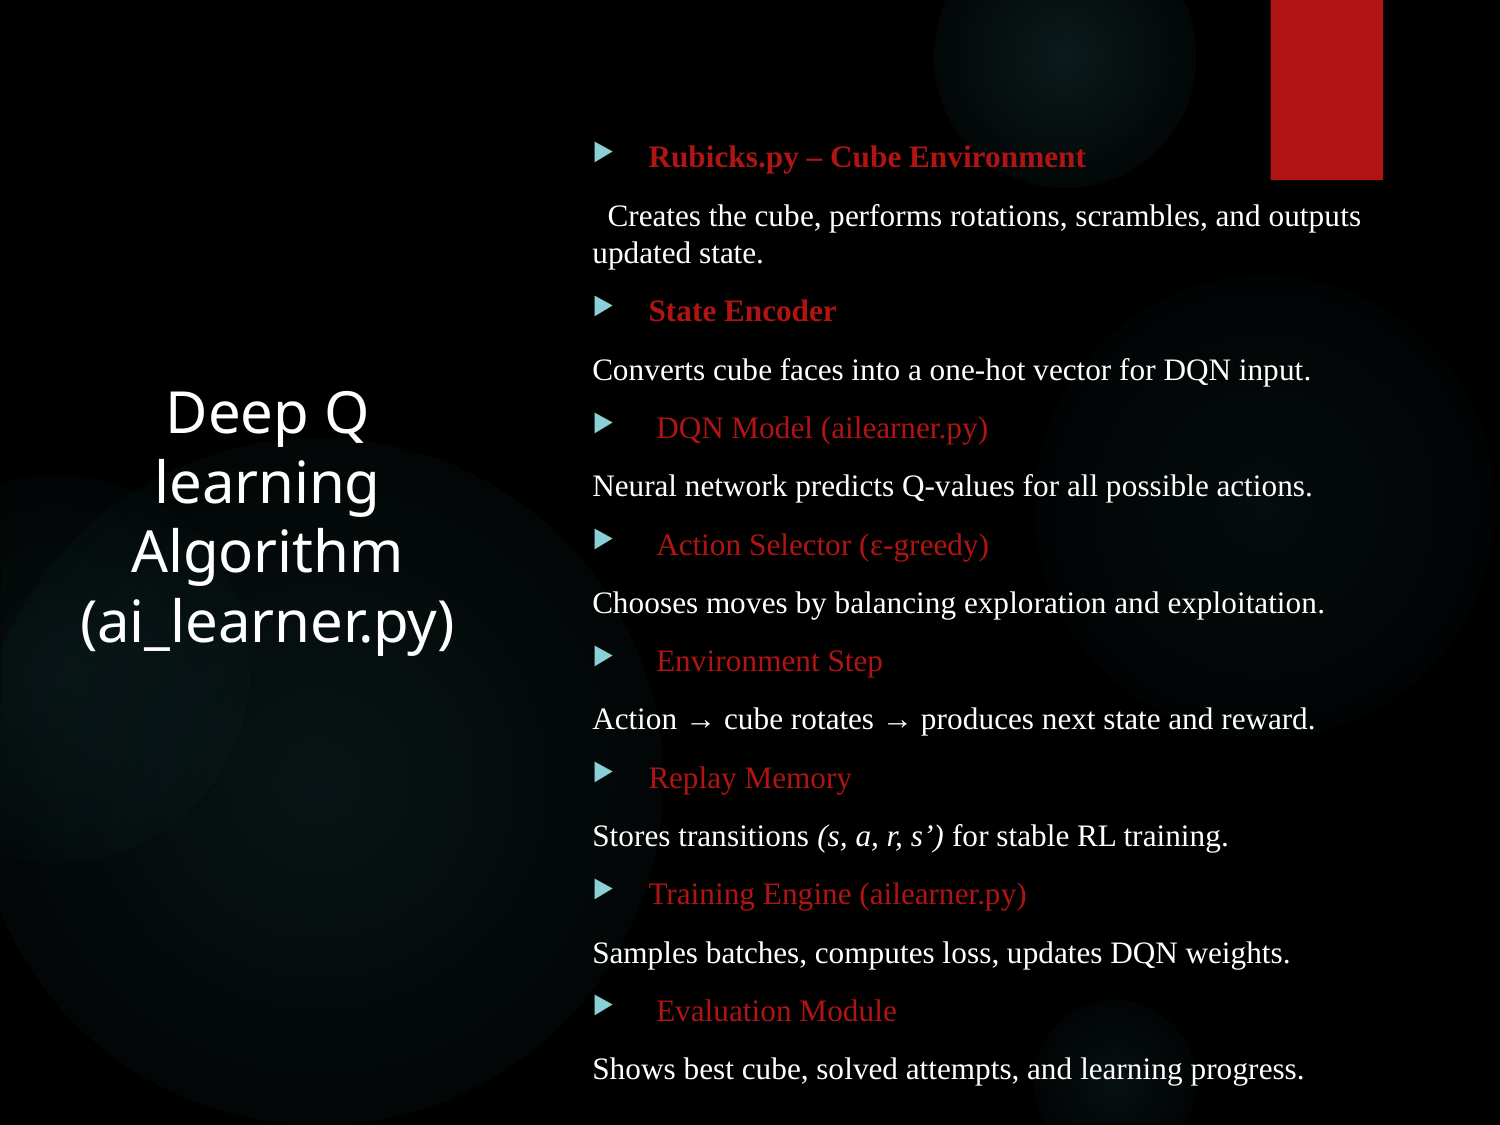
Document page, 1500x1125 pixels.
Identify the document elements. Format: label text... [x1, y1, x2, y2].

title Deep Q learning Algorithm (ai_learner.py) [51, 316, 484, 662]
list Rubicks.py – Cube Environment Creates the cube, performs rotations, scrambles, and outputs updated state. State Encoder Converts cube faces into a one-hot vector for DQN input. DQN Model (ailearner.py) Neural network predicts Q-values for all possible actions. Action Selector (ε-greedy) Chooses moves by balancing exploration and exploitation. Environment Step Action → cube rotates → produces next state and reward. Replay Memory Stores transitions (s, a, r, s’) for stable RL training. Training Engine (ailearner.py) Samples batches, computes loss, updates DQN weights. Evaluation Module Shows best cube, solved attempts, and learning progress. [577, 185, 1384, 1096]
